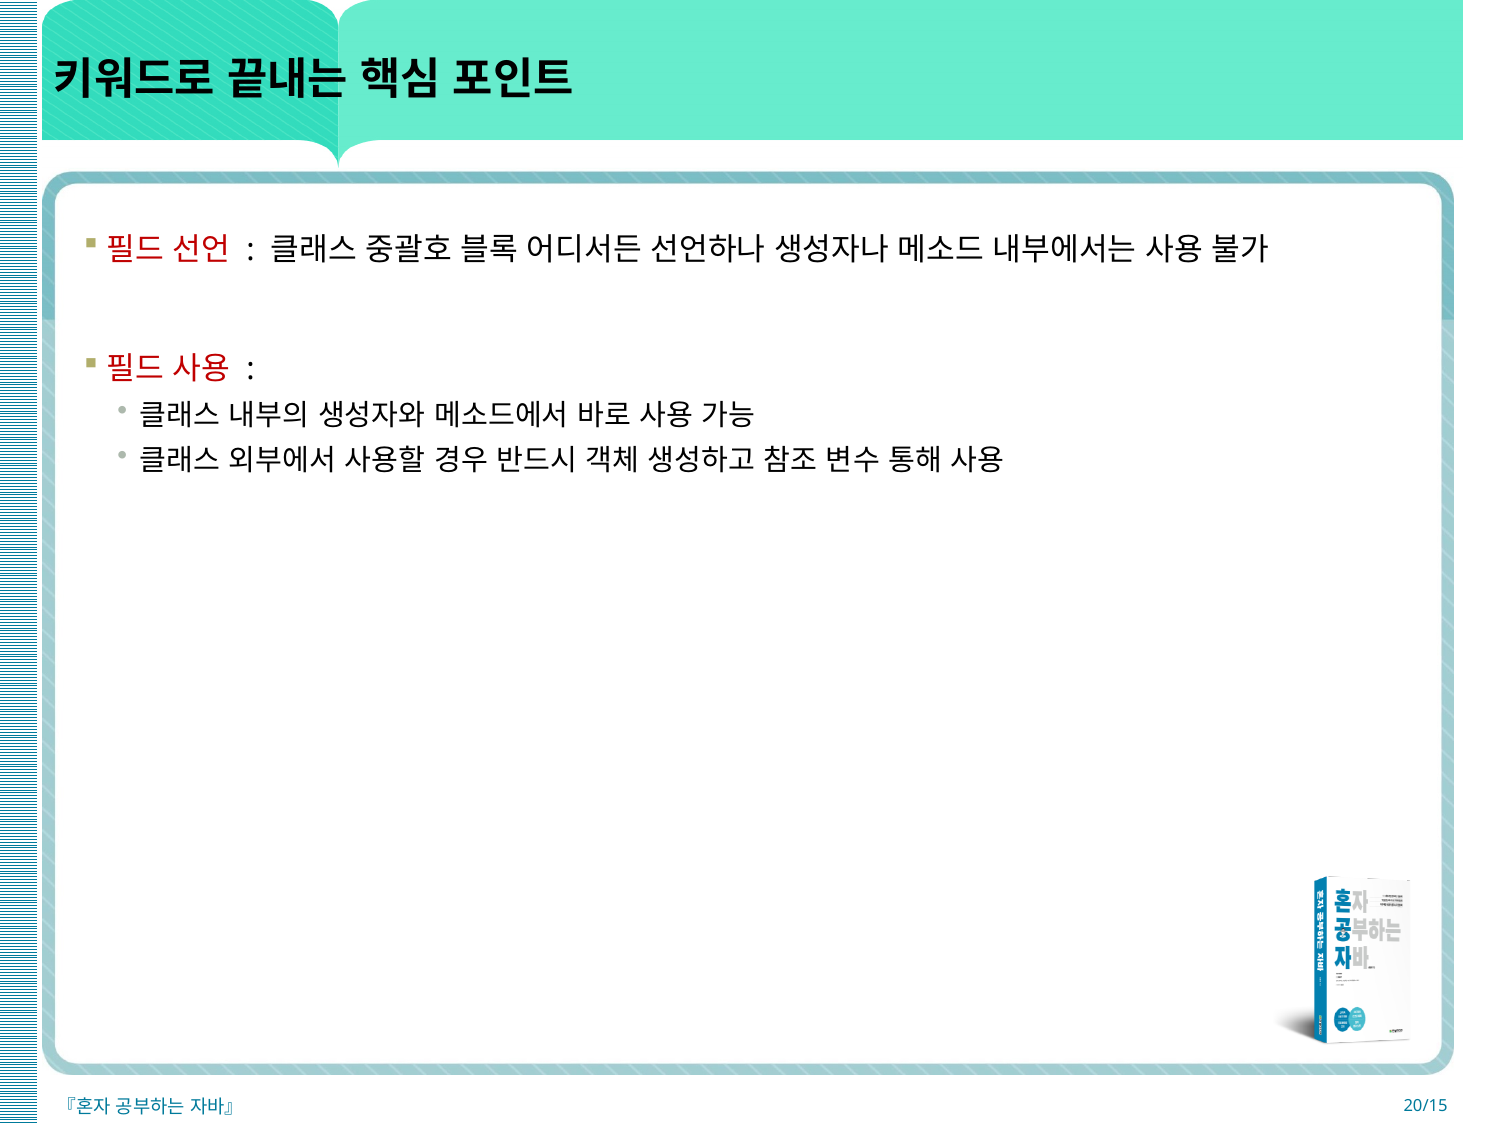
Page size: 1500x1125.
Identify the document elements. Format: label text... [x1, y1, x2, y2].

title 키워드로 끝내는 핵심 포인트 [39, 42, 1280, 138]
list 필드 선언 : 클래스 중괄호 블록 어디서든 선언하나 생성자나 메소드 내부에서는 사용 불가 필드 사용 : 클래스 내부의 생성자와 메소드에서 바로 사용 가능 클래스 외부에서 사용할 경우 반드시 객체 생성하고 참조 변수 통해 사용 [24, 191, 1450, 1125]
picture [42, 0, 1488, 1122]
